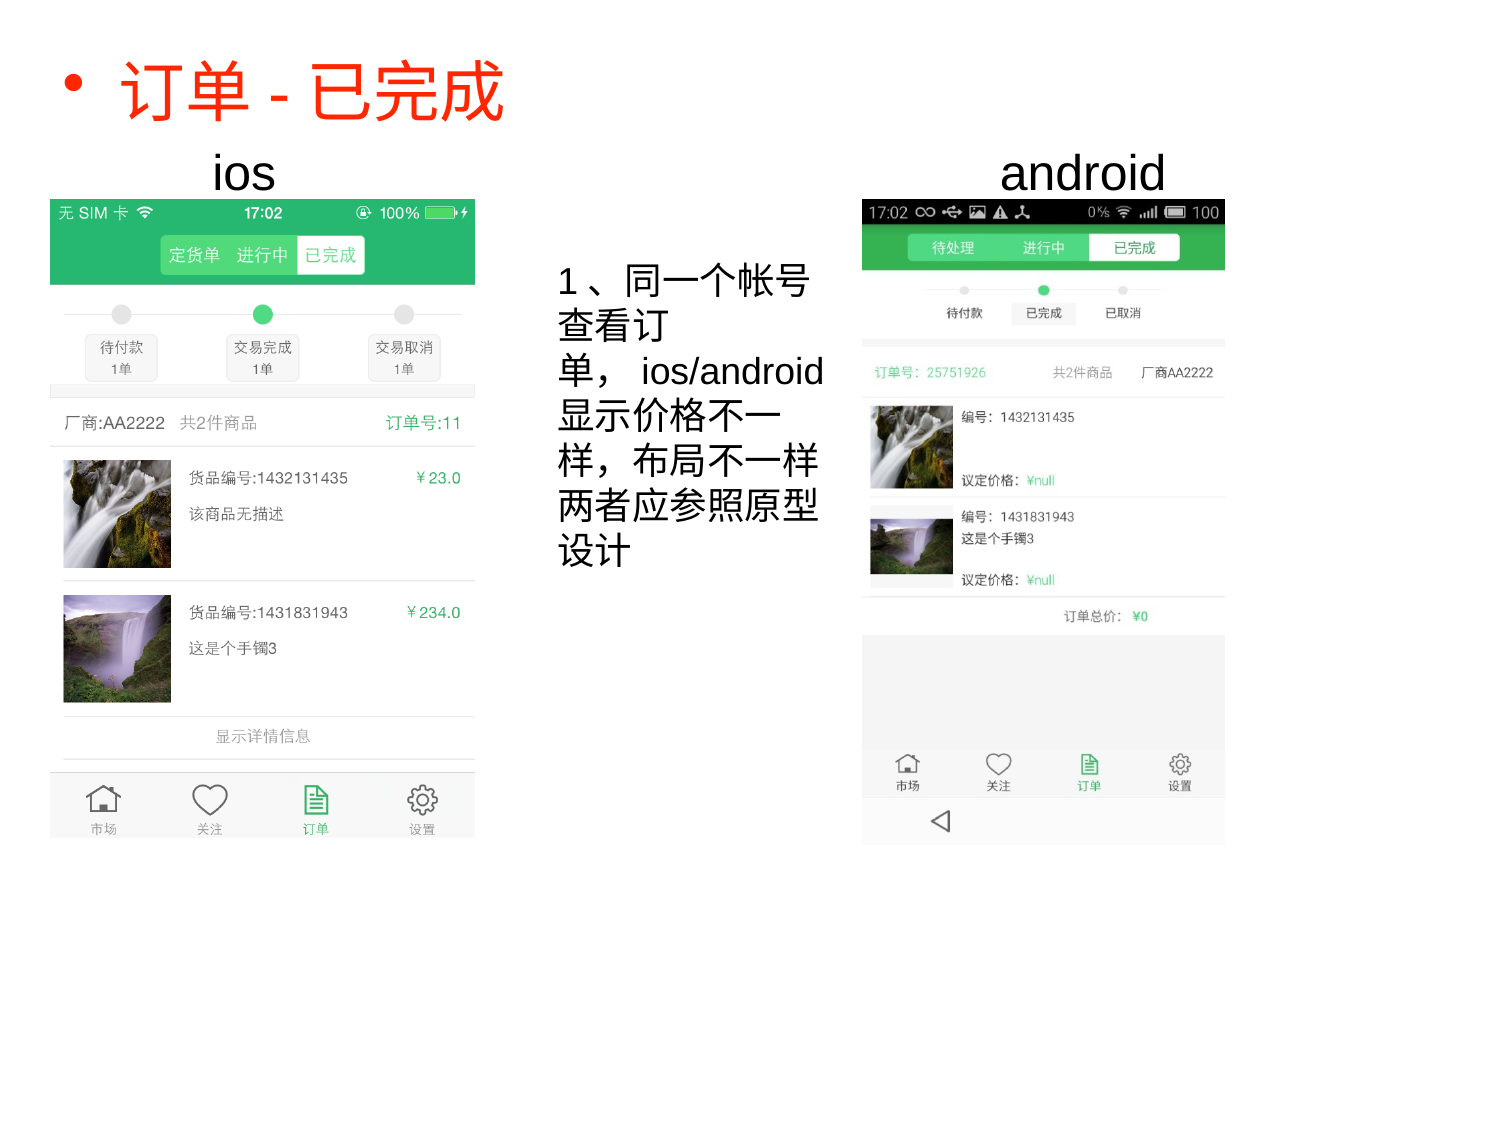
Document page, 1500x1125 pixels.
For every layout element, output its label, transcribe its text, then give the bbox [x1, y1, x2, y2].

list 订单-已完成 ios android [62, 50, 1425, 1005]
picture [862, 199, 1226, 845]
text_box 1、同一个帐号查看订单，ios/android显示价格不一样，布局不一样 两者应参照原型设计 [549, 249, 838, 580]
picture [49, 199, 476, 838]
